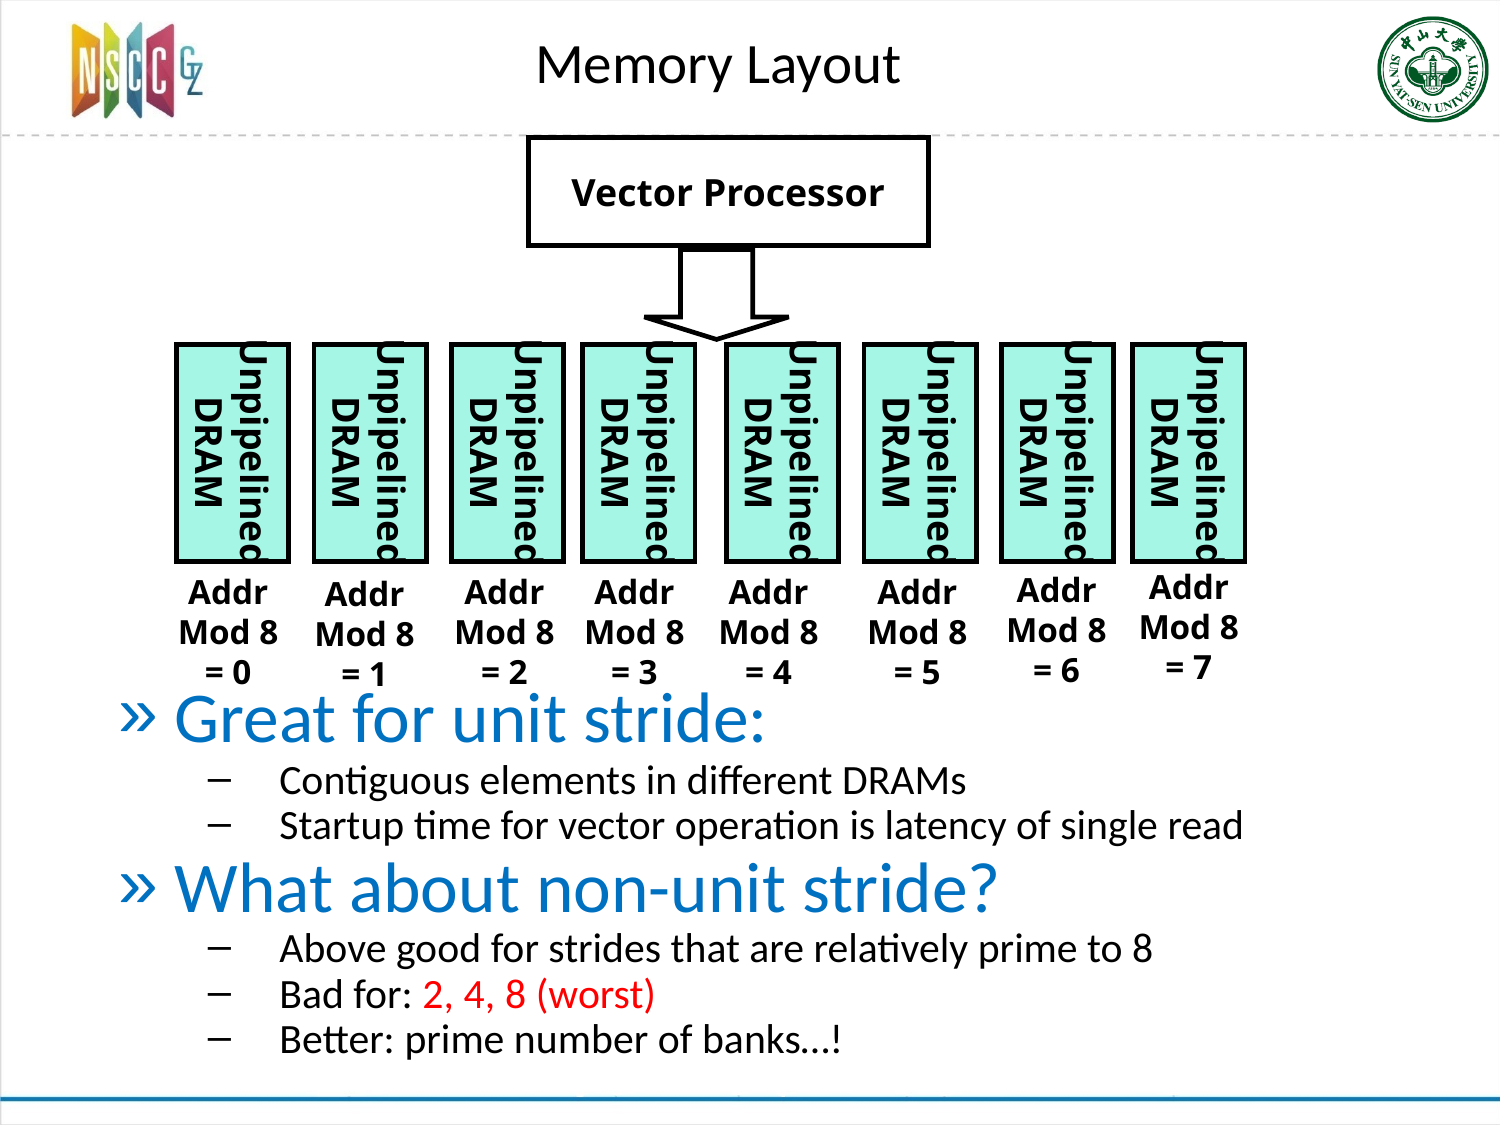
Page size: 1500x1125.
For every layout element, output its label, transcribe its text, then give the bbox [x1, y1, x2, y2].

title Memory Layout [159, 16, 1277, 105]
picture [0, 0, 1500, 1125]
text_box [162, 137, 1255, 702]
list Great for unit stride: Contiguous elements in different DRAMs Startup time for vector operation is latency of single read What about non-unit stride? Above good for strides that are relatively prime to 8 Bad for: 2, 4, 8 (worst) Better: prime number of banks…! [99, 679, 1438, 1080]
